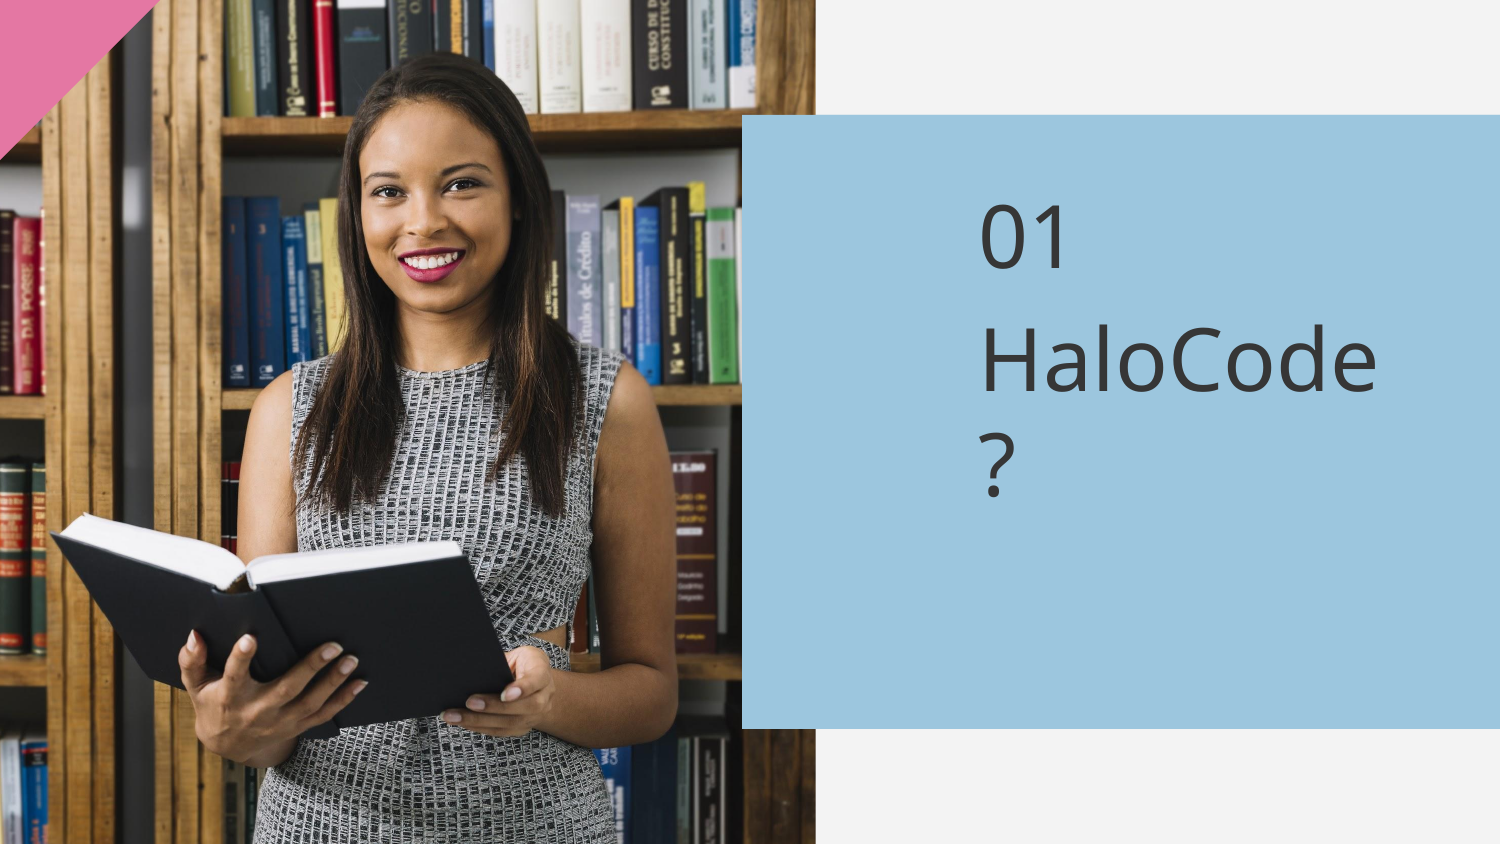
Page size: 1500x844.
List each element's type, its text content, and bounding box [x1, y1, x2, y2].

text_box [819, 114, 1500, 729]
title HaloCode ? [964, 295, 1413, 523]
picture [0, 0, 816, 844]
title 01 [964, 201, 1244, 301]
